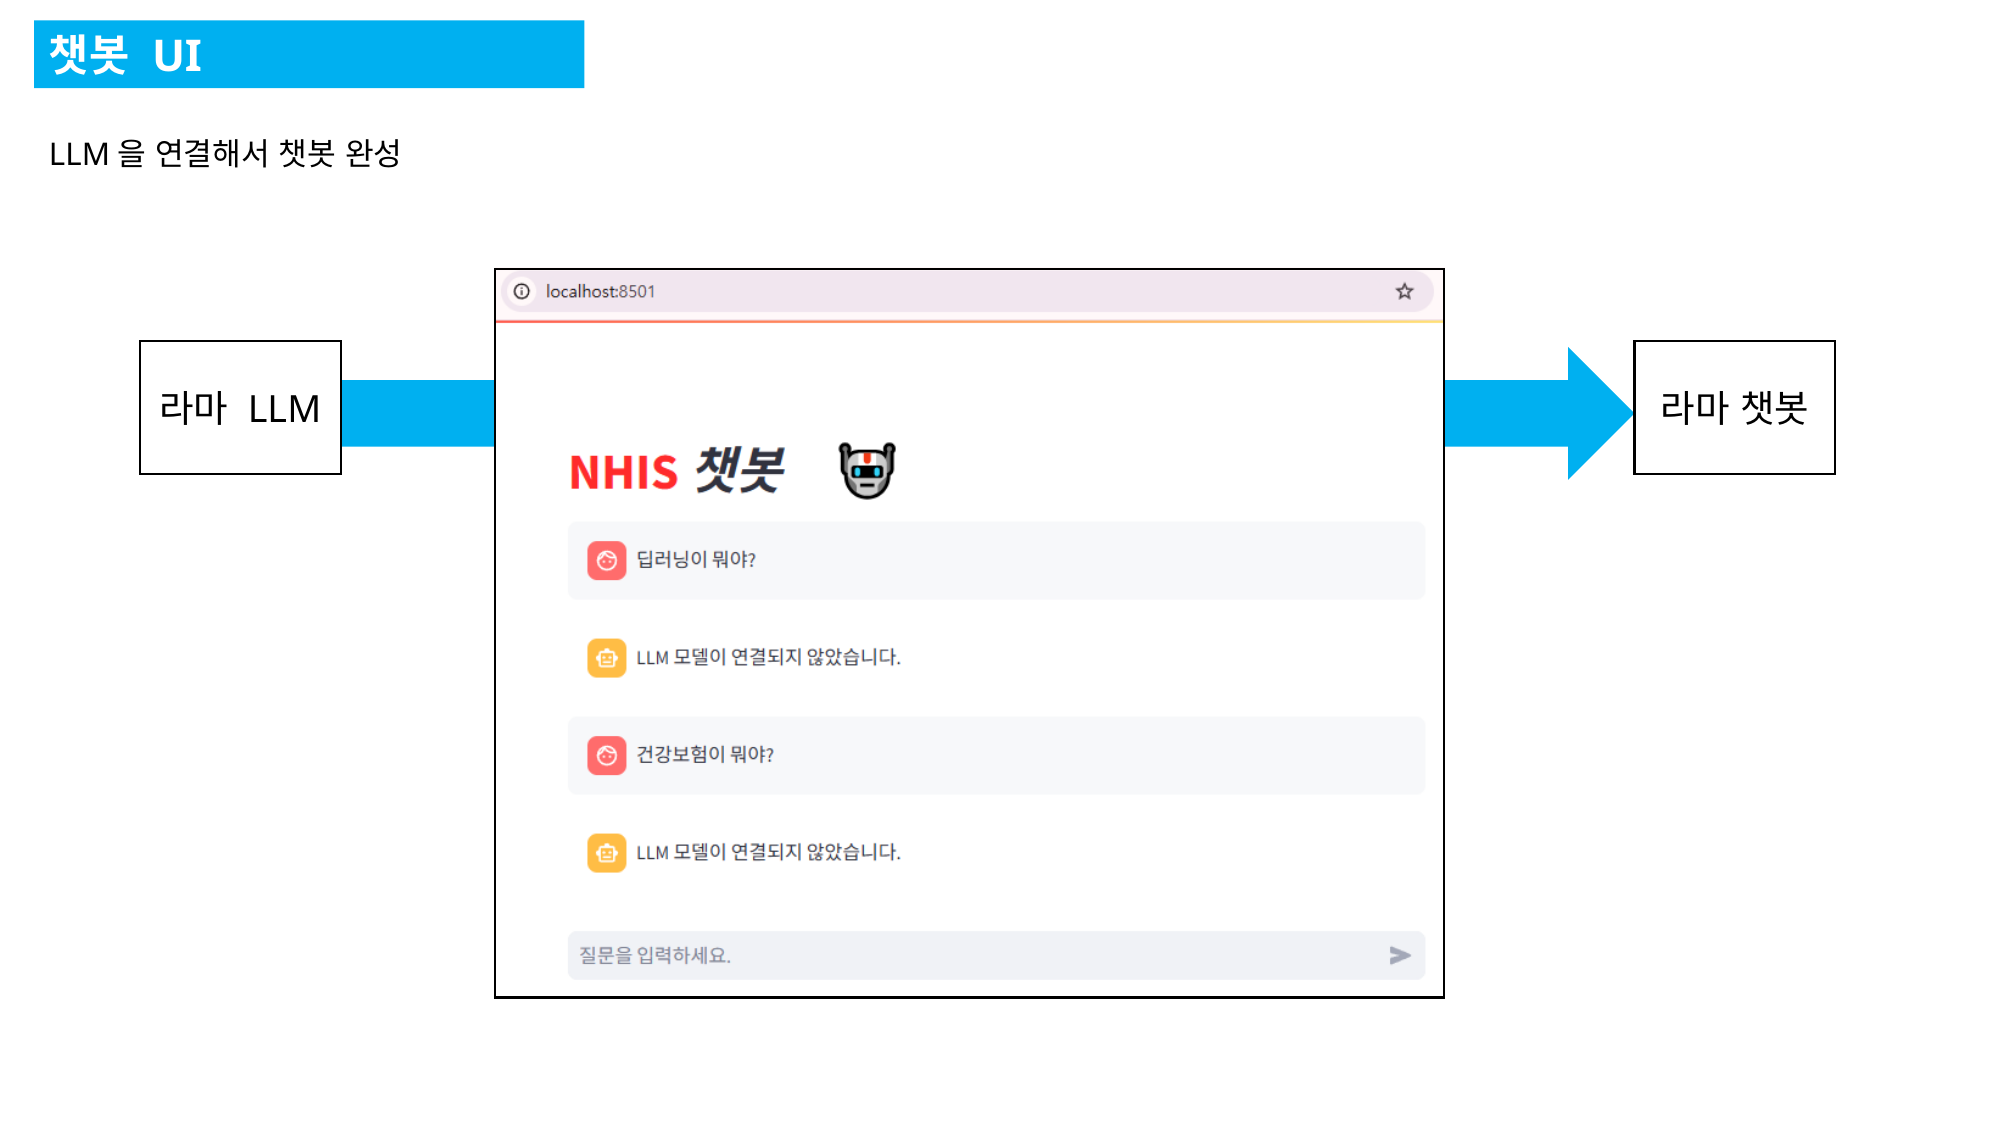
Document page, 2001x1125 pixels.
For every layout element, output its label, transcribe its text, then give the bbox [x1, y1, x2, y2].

text_box LLM을 연결해서 챗봇 완성 [34, 127, 466, 180]
text_box 라마 챗봇 [1633, 340, 1836, 475]
picture [495, 267, 1445, 997]
text_box 챗봇 UI [33, 19, 585, 89]
text_box [1445, 344, 1633, 483]
text_box 라마 LLM [139, 340, 342, 475]
text_box [342, 379, 494, 448]
